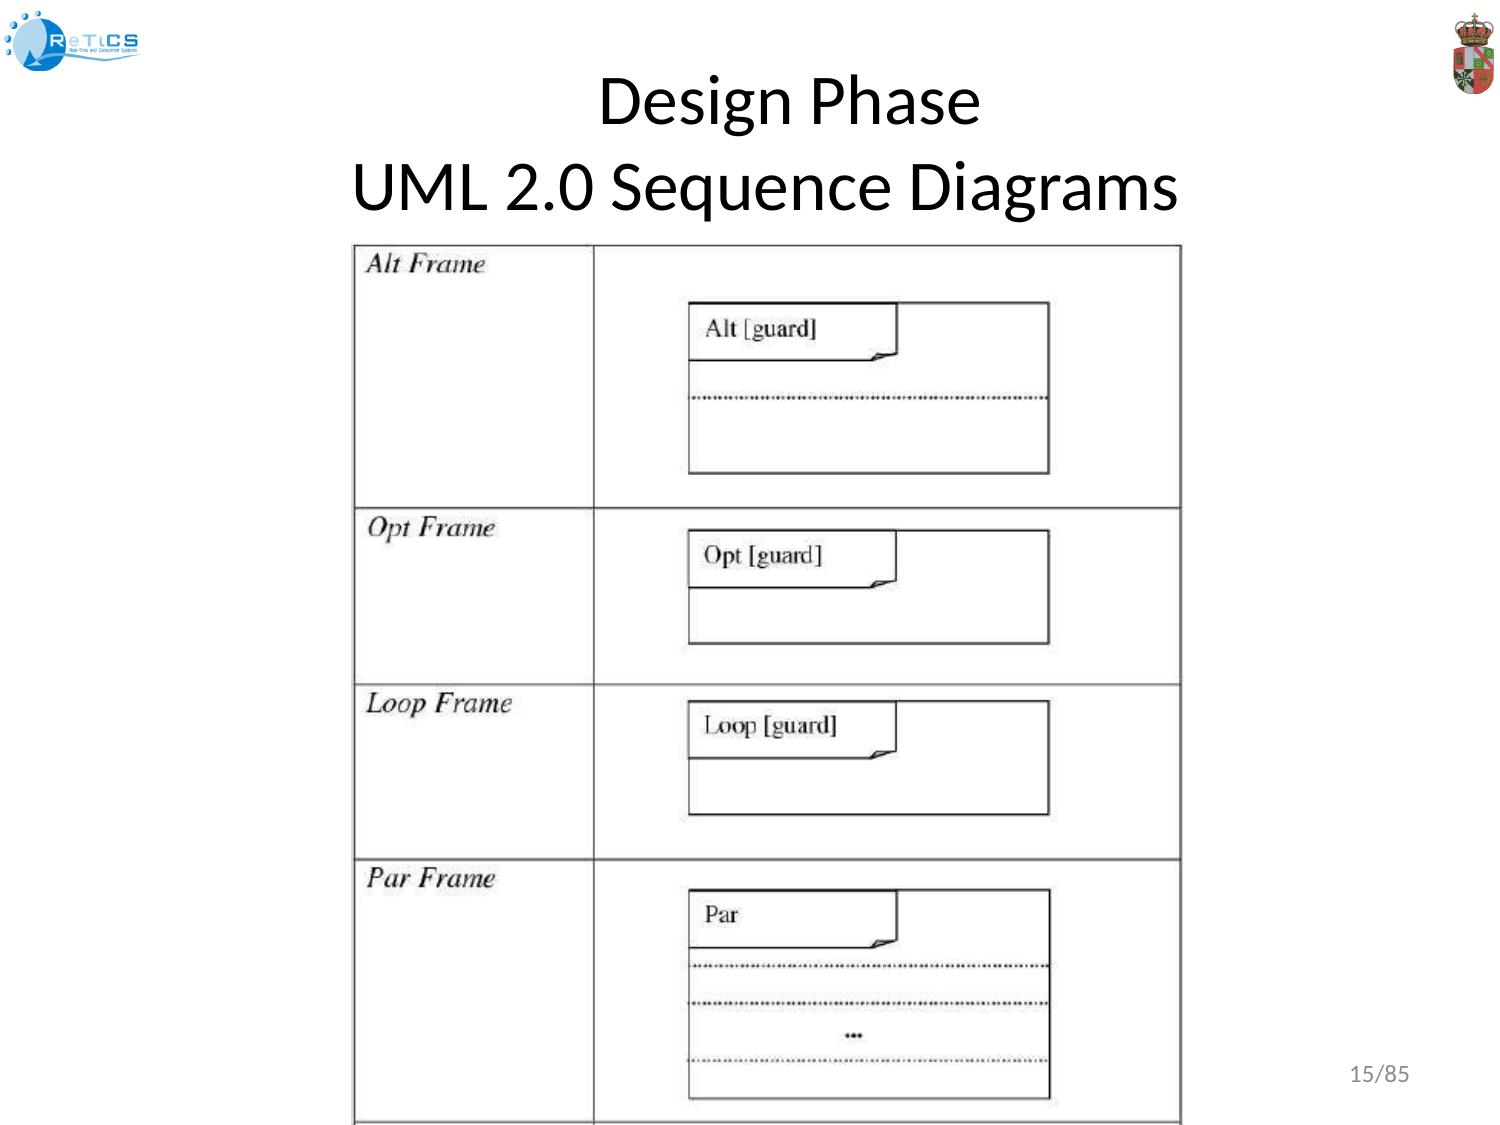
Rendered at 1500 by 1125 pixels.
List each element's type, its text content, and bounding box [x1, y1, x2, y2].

slide_number 15/85 [1188, 1042, 1425, 1103]
title Design Phase UML 2.0 Sequence Diagrams [75, 45, 1425, 233]
picture [4, 10, 141, 71]
picture [351, 242, 1184, 1125]
picture [1452, 11, 1494, 94]
